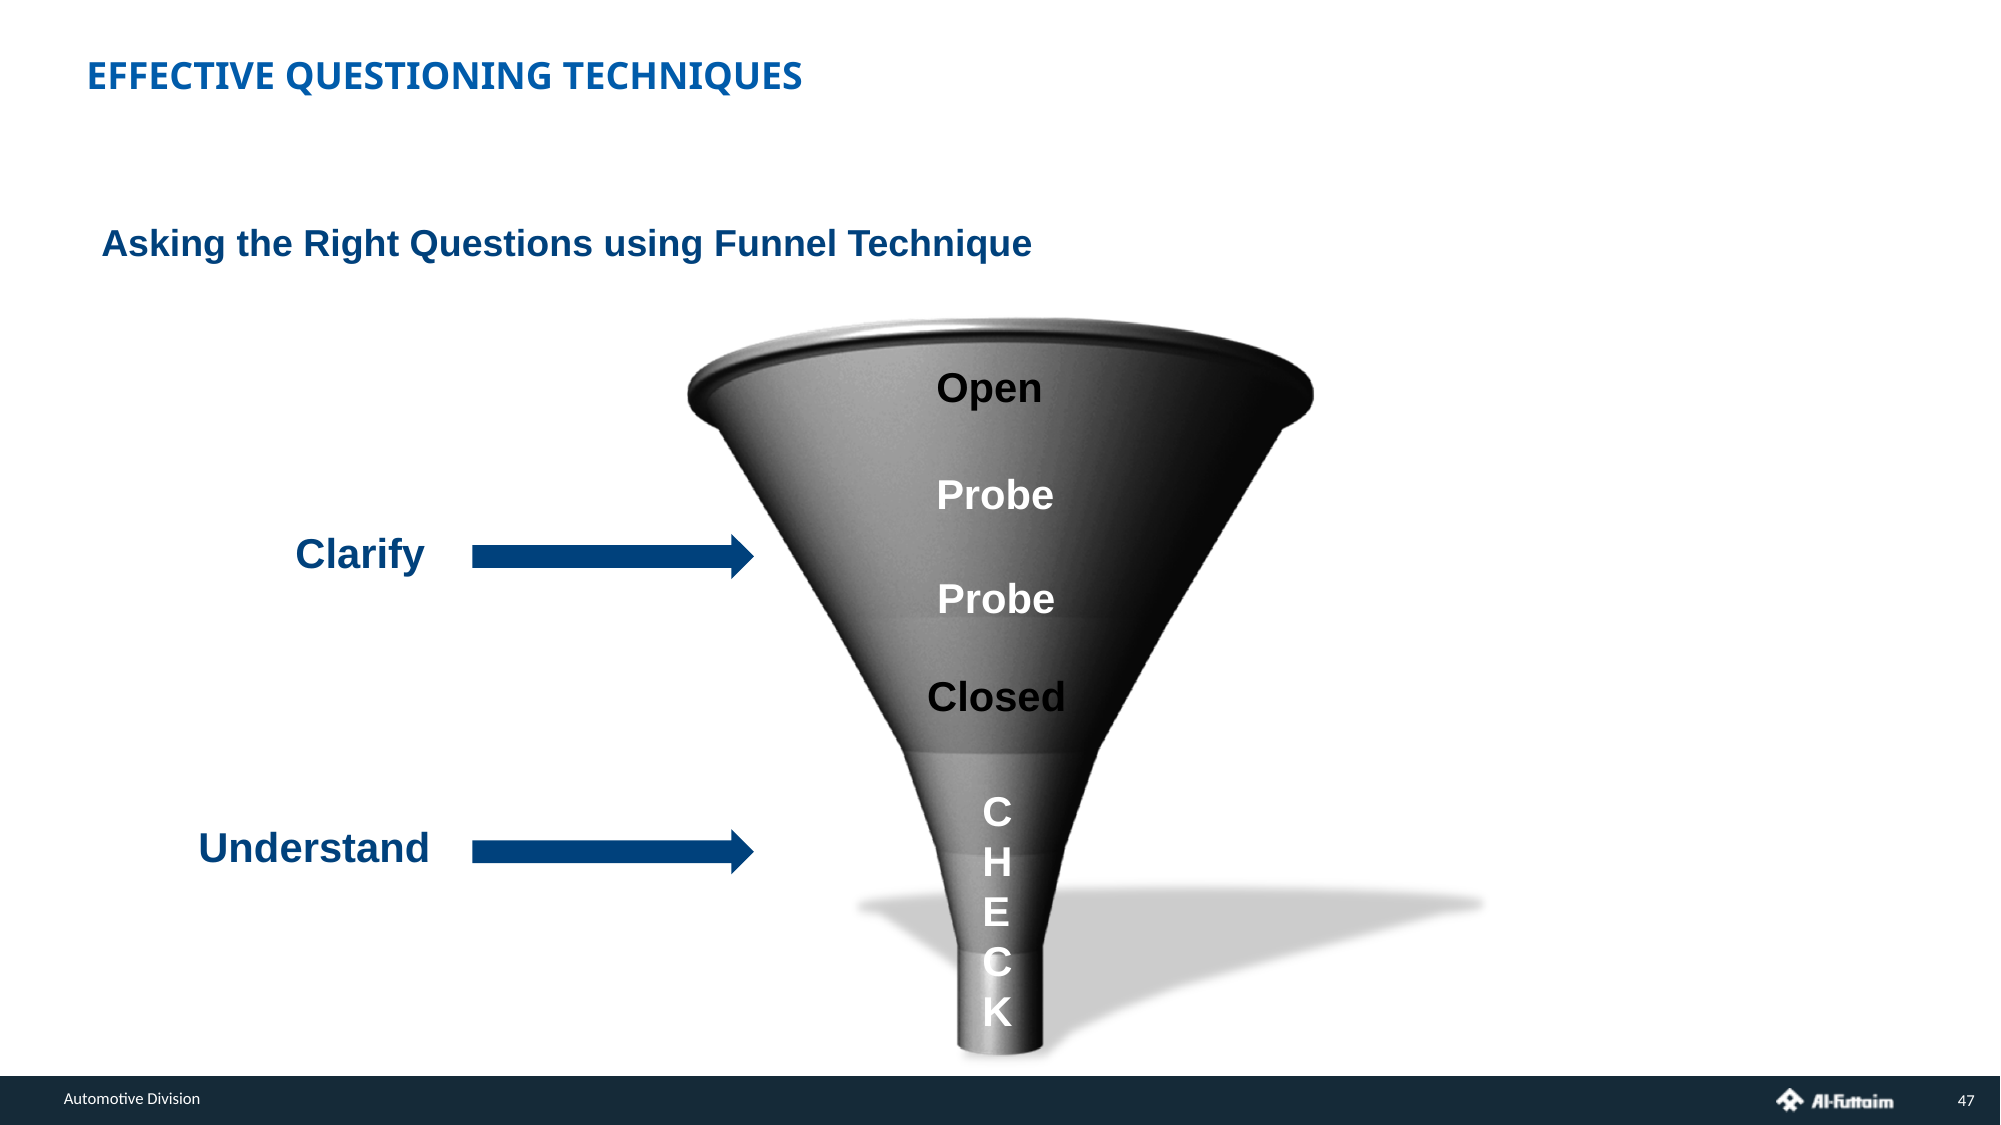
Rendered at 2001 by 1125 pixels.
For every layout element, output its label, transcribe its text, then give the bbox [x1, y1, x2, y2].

text_box [472, 545, 675, 568]
text_box Asking the Right Questions using Funnel Technique [86, 208, 1164, 272]
picture [675, 315, 1515, 1074]
text_box [472, 840, 675, 864]
text_box Clarify [2, 519, 440, 584]
text_box EFFECTIVE QUESTIONING TECHNIQUES [86, 51, 1164, 97]
text_box Understand [7, 813, 446, 879]
